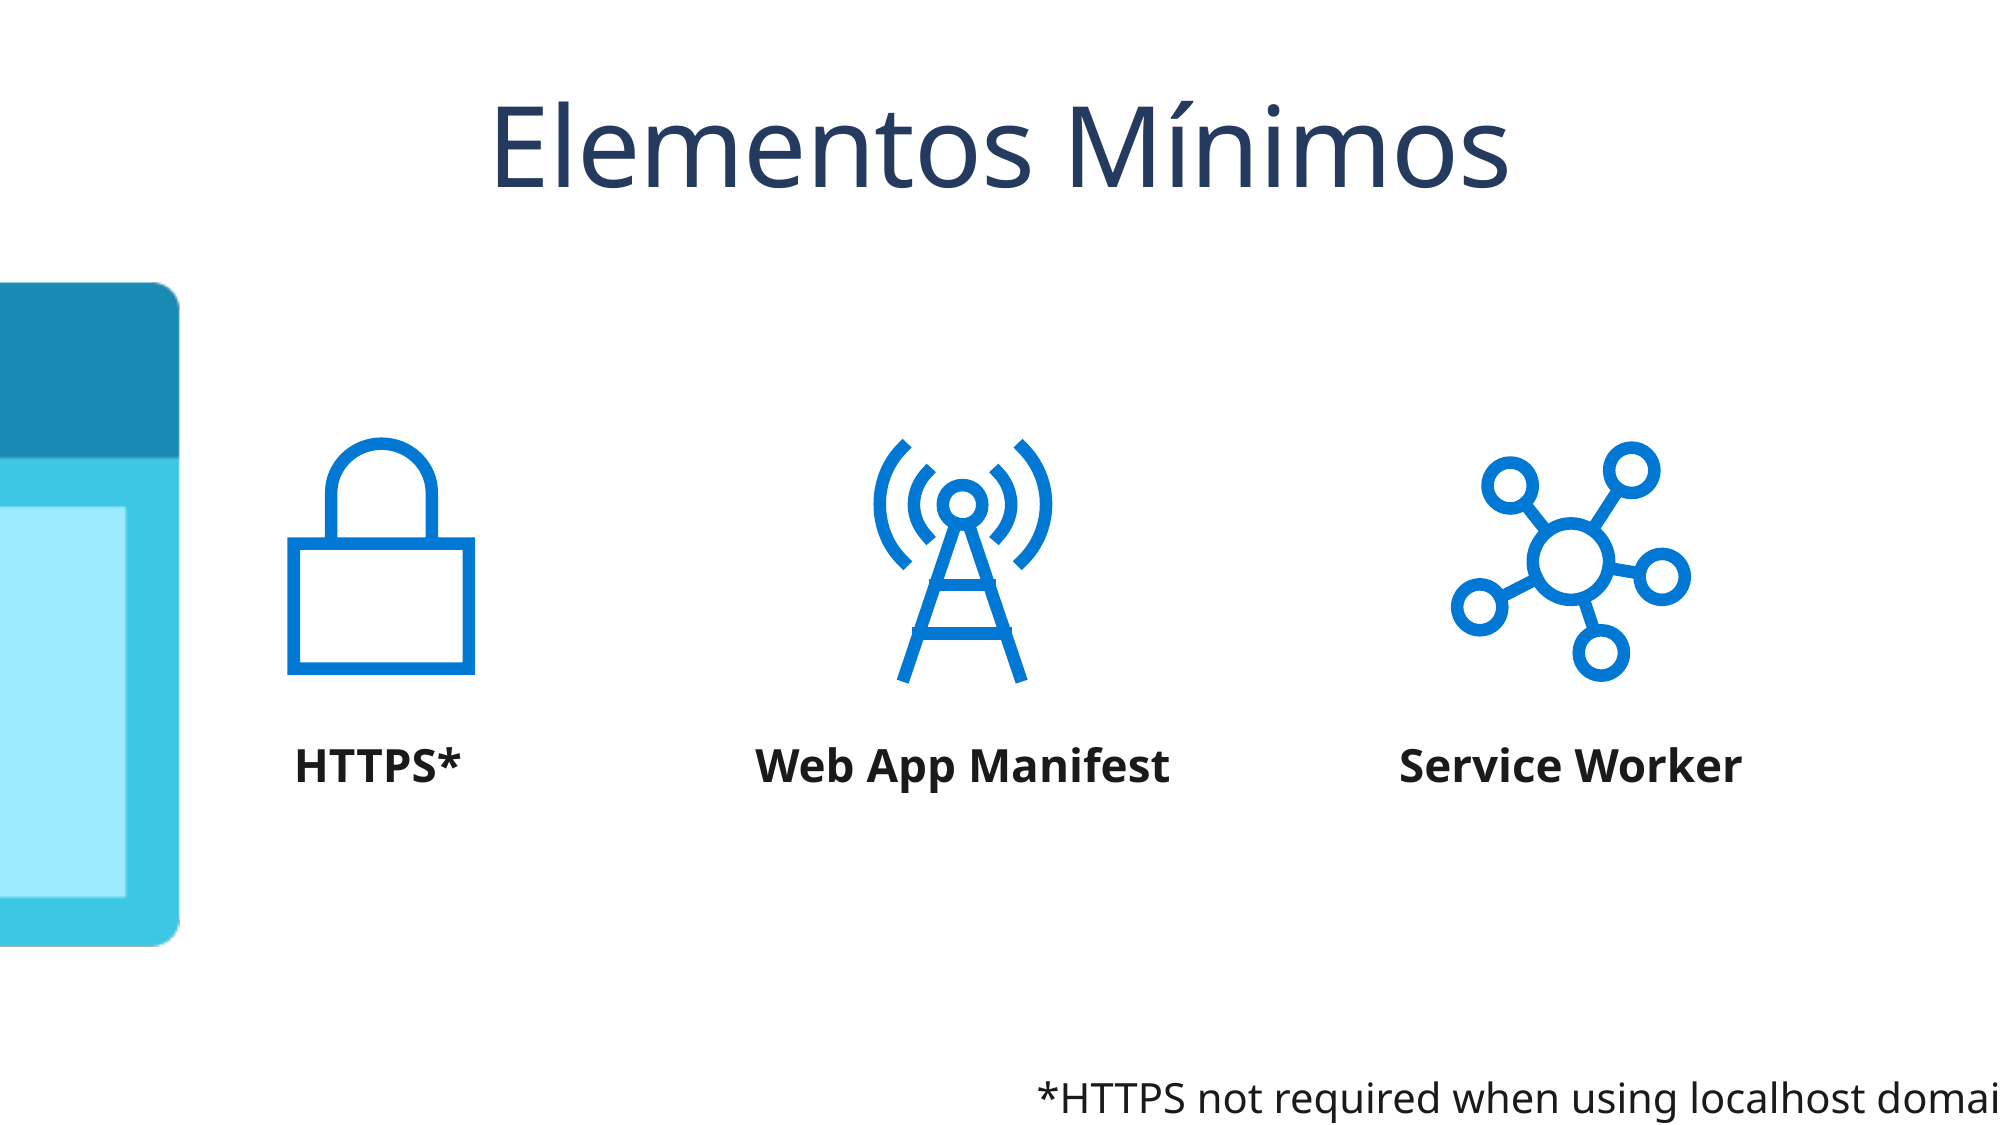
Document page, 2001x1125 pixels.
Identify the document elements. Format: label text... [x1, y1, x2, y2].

text_box [1021, 447, 1047, 562]
text_box [998, 472, 1012, 537]
text_box [904, 485, 1020, 676]
picture [0, 281, 184, 951]
text_box Web App Manifest [666, 729, 1259, 800]
text_box *HTTPS not required when using localhost domain [1036, 1071, 2000, 1122]
text_box [913, 472, 928, 537]
text_box [879, 447, 904, 562]
text_box [1457, 447, 1685, 676]
text_box [286, 436, 476, 676]
text_box Service Worker [1384, 729, 1758, 800]
text_box HTTPS* [269, 729, 487, 800]
title Elementos Mínimos [96, 75, 1904, 263]
